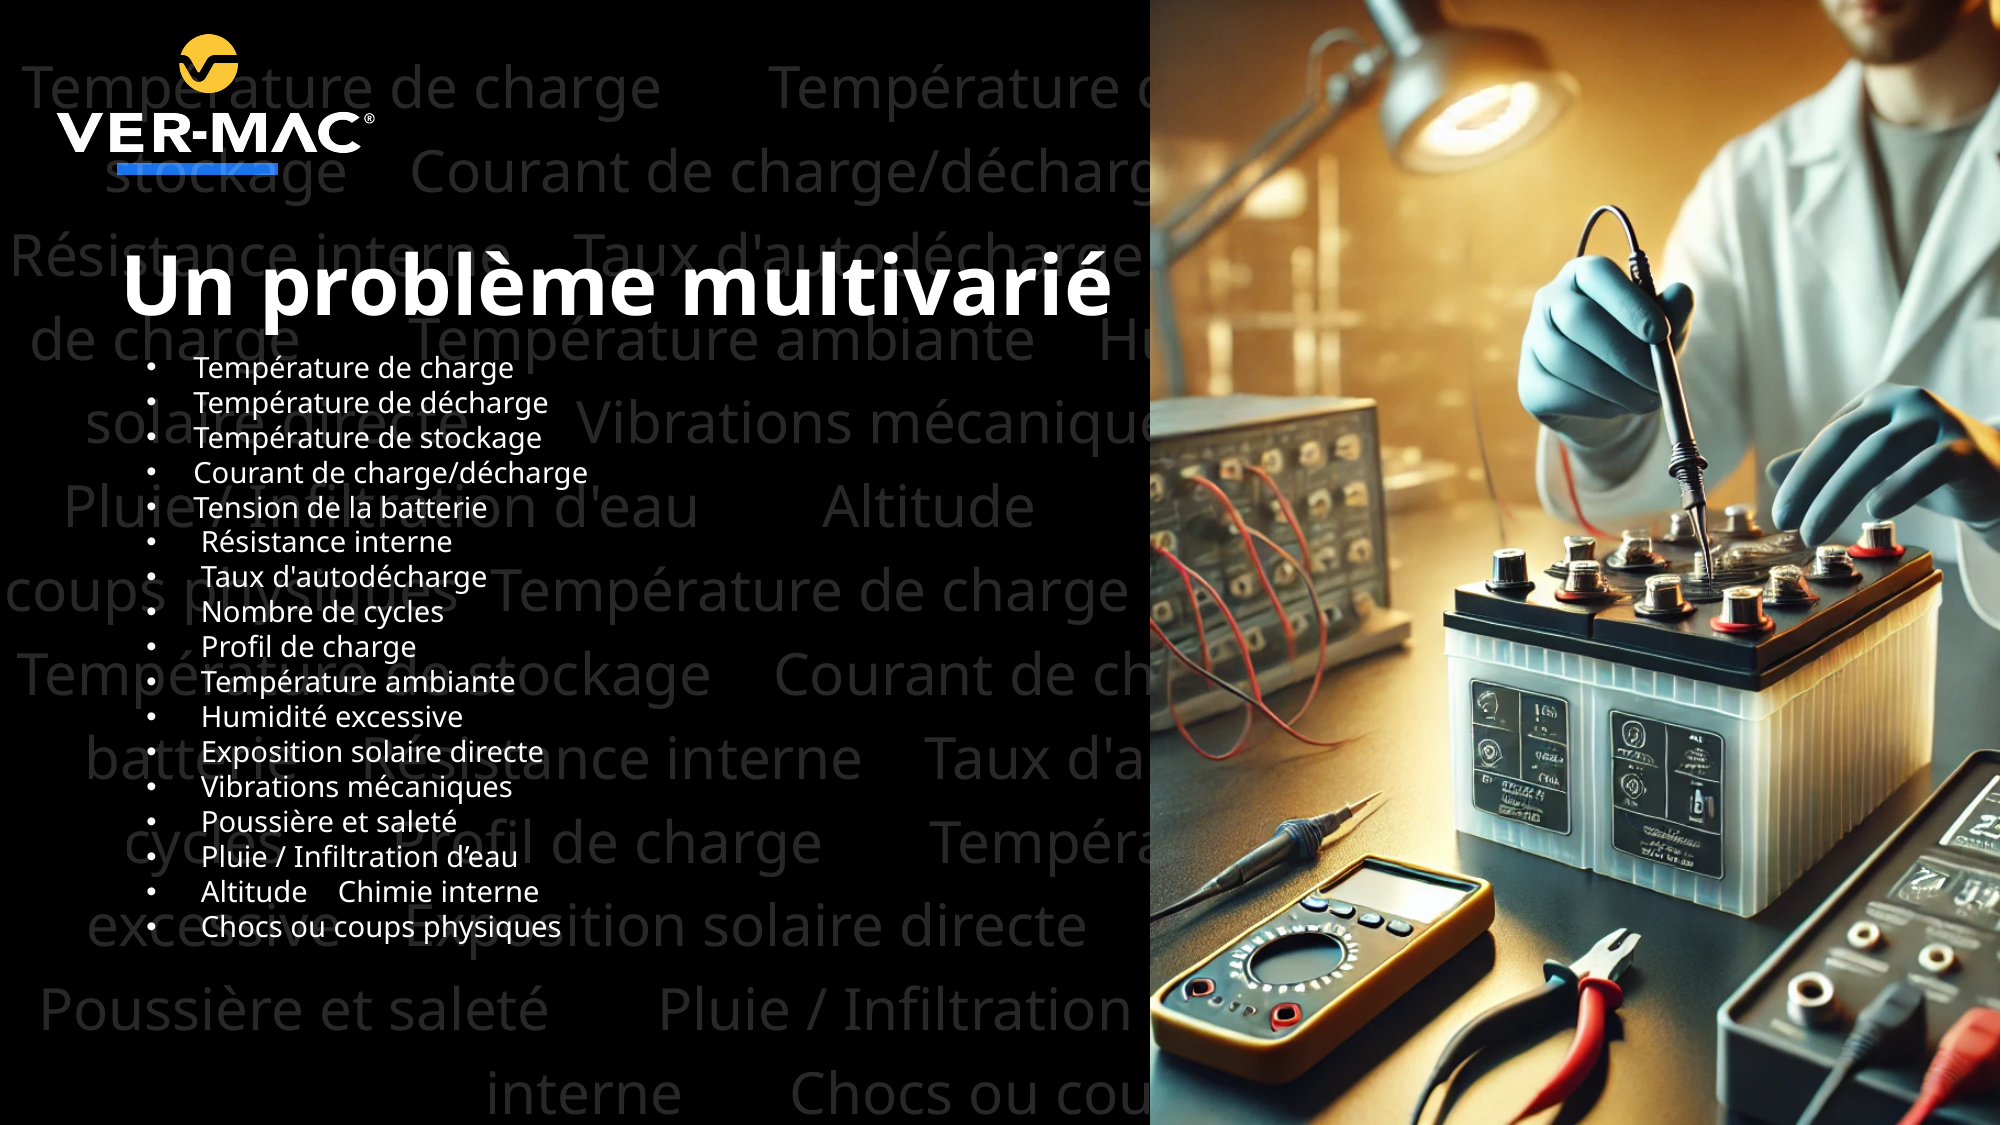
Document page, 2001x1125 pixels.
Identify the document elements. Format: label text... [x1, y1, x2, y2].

picture [1150, 0, 2000, 1125]
list Température de charge Température de décharge Température de stockage Courant de charge/décharge Tension de la batterie Résistance interne Taux d'autodécharge Nombre de cycles Profil de charge Température ambiante Humidité excessive Exposition solaire directe Vibrations mécaniques Poussière et saleté Pluie / Infiltration d'eau Altitude Chimie interne Chocs ou coups physiques Température de charge Température de décharge Température de stockage Courant de charge/décharge Tension de la batterie Résistance interne Taux d'autodécharge Nombre de cycles Profil de charge Température ambiante Humidité excessive Exposition solaire directe Vibrations mécaniques Poussière et saleté Pluie / Infiltration d'eau Altitude Chimie interne Chocs ou coups physiques [0, 29, 1150, 1125]
picture [56, 34, 375, 153]
text_box Température de charge Température de décharge Température de stockage Courant de charge/décharge Tension de la batterie Résistance interne Taux d'autodécharge Nombre de cycles Profil de charge Température ambiante Humidité excessive Exposition solaire directe Vibrations mécaniques Poussière et saleté Pluie / Infiltration d’eau Altitude Chimie interne Chocs ou coups physiques [131, 341, 1044, 951]
title Un problème multivarié [105, 224, 1150, 405]
